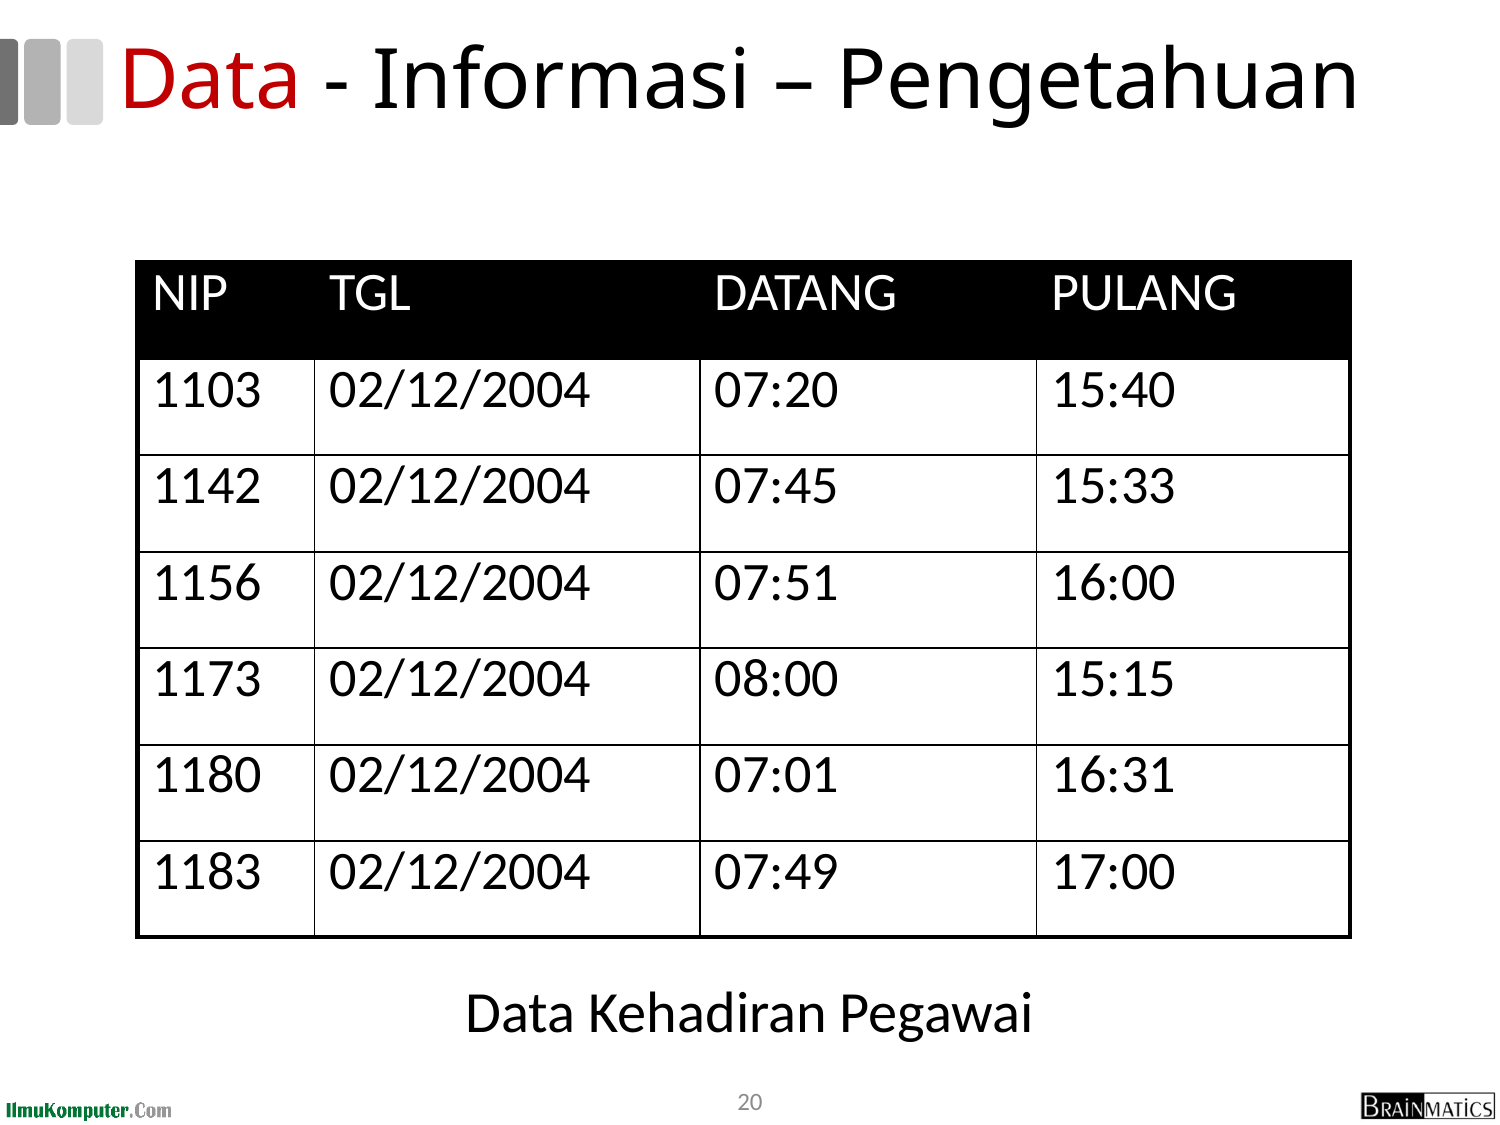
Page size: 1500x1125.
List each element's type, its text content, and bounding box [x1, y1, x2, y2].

table_cell 1142 [140, 456, 314, 551]
table_header TGL [315, 265, 699, 358]
slide_number 20 [581, 1074, 919, 1125]
table_cell 1180 [140, 746, 314, 840]
list Data Kehadiran Pegawai [103, 975, 1397, 1068]
picture [4, 1095, 173, 1125]
table_cell 1183 [140, 842, 314, 935]
table_header PULANG [1037, 265, 1348, 358]
title Data - Informasi – Pengetahuan [103, 24, 1500, 138]
table_cell 02/12/2004 [315, 456, 699, 551]
table_cell 07:45 [701, 456, 1036, 551]
table_cell 17:00 [1037, 842, 1348, 935]
table_cell 02/12/2004 [315, 553, 699, 647]
table_cell 1173 [140, 649, 314, 744]
table_header NIP [140, 265, 314, 358]
table_cell 08:00 [701, 649, 1036, 744]
table_cell 07:20 [701, 360, 1036, 454]
table_cell 15:40 [1037, 360, 1348, 454]
table_cell 02/12/2004 [315, 842, 699, 935]
picture [1358, 1089, 1498, 1123]
table_cell 15:33 [1037, 456, 1348, 551]
table_cell 07:49 [701, 842, 1036, 935]
table_cell 15:15 [1037, 649, 1348, 744]
table_cell 07:01 [701, 746, 1036, 840]
table_header DATANG [701, 265, 1036, 358]
table_cell 16:00 [1037, 553, 1348, 647]
table_cell 02/12/2004 [315, 649, 699, 744]
table_cell 07:51 [701, 553, 1036, 647]
table_cell 02/12/2004 [315, 746, 699, 840]
table_cell 1103 [140, 360, 314, 454]
table_cell 1156 [140, 553, 314, 647]
table_cell 16:31 [1037, 746, 1348, 840]
table_cell 02/12/2004 [315, 360, 699, 454]
